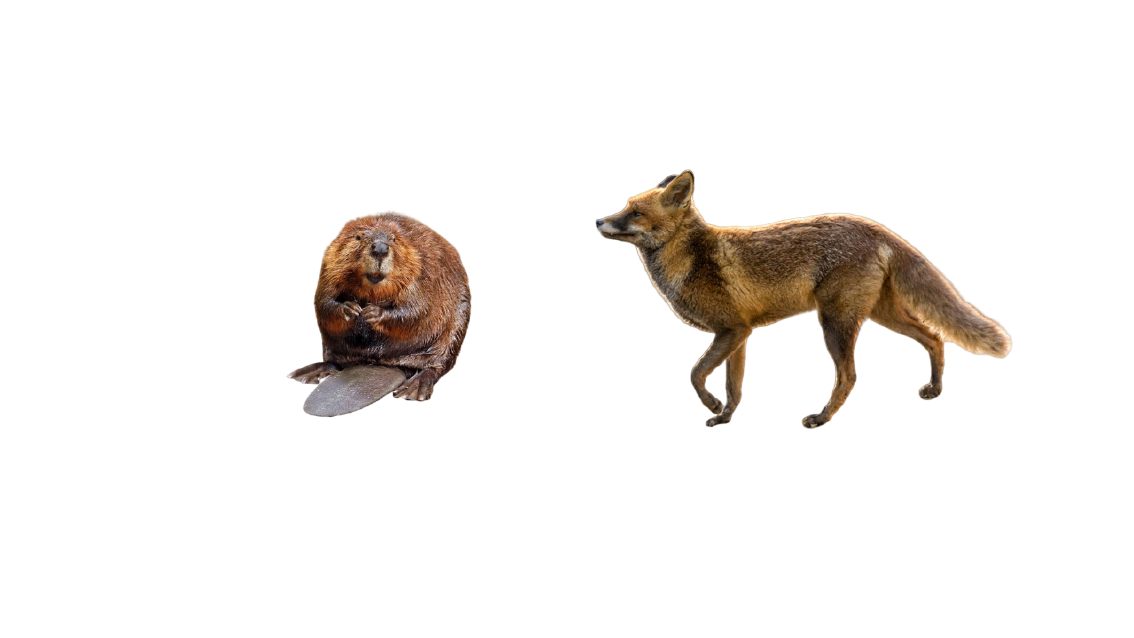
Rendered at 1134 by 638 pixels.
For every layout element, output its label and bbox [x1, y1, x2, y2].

picture [259, 121, 1058, 462]
